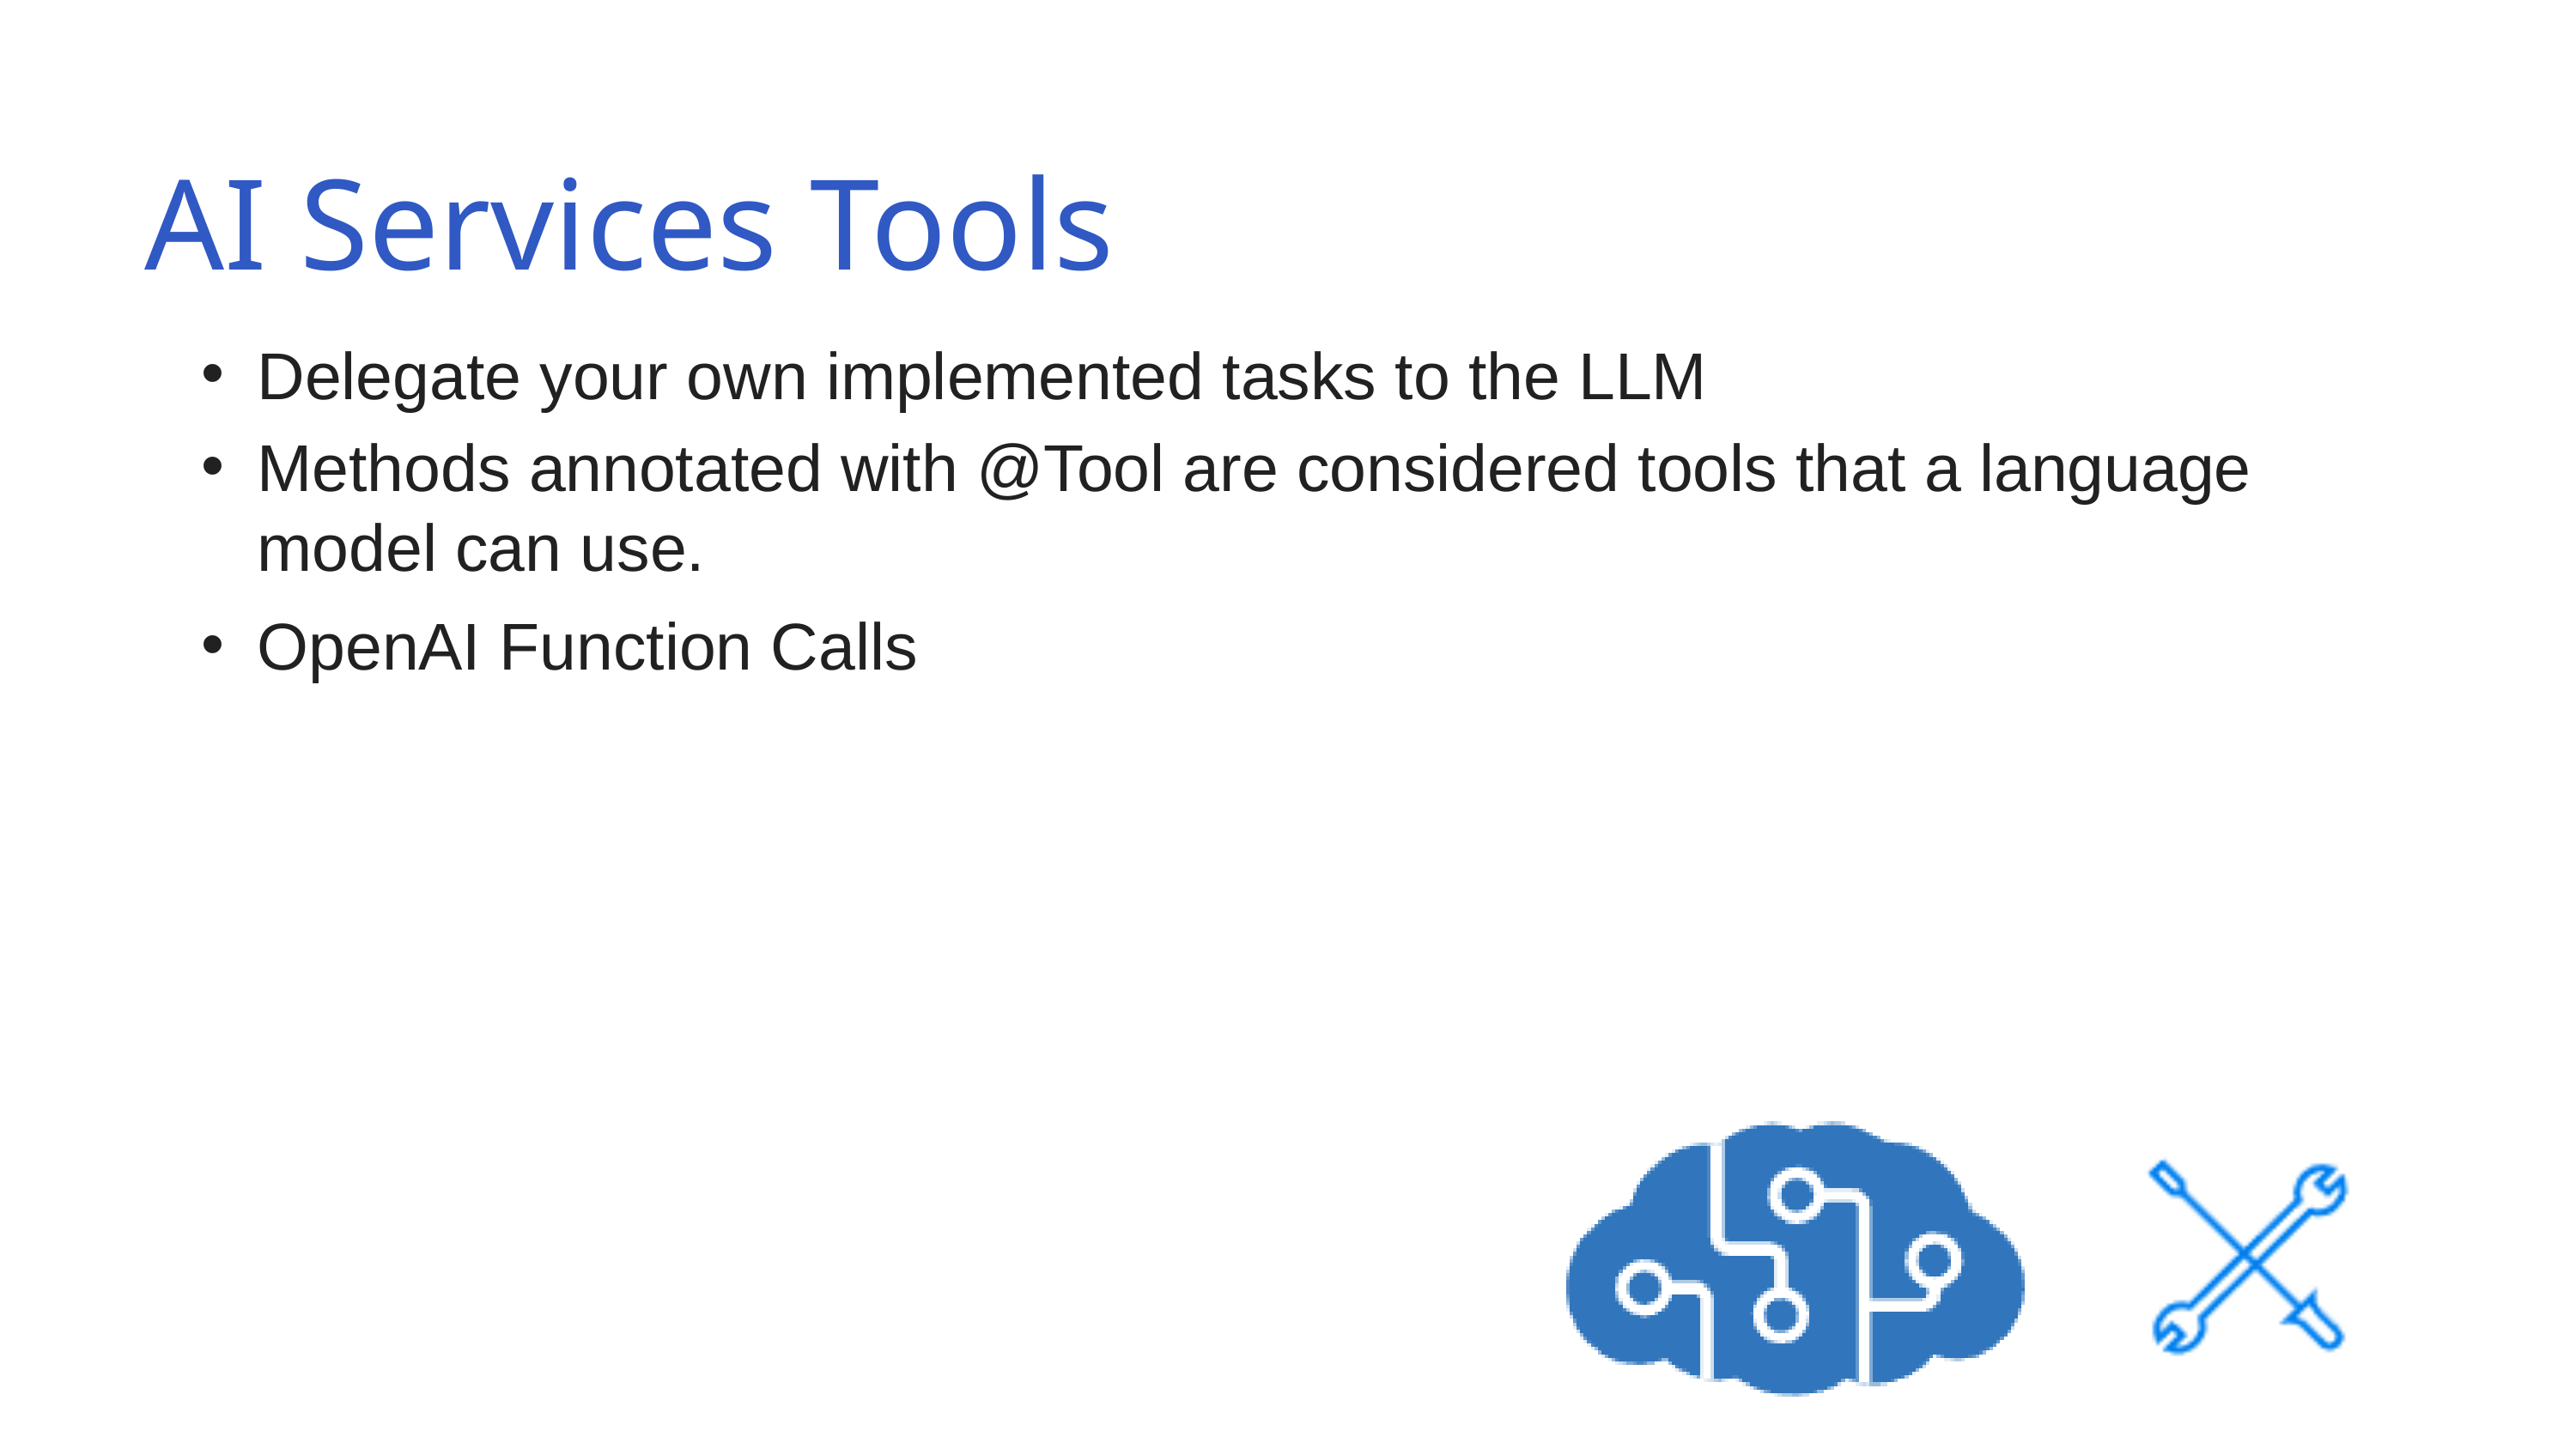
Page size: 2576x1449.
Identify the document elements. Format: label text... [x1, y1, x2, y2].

text_box [2082, 1118, 2432, 1377]
text_box [1524, 1058, 2099, 1418]
text_box OpenAI Function Calls [144, 603, 2342, 684]
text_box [144, 144, 2495, 409]
text_box Methods annotated with @Tool are considered tools that a language model can use. [144, 425, 2342, 585]
